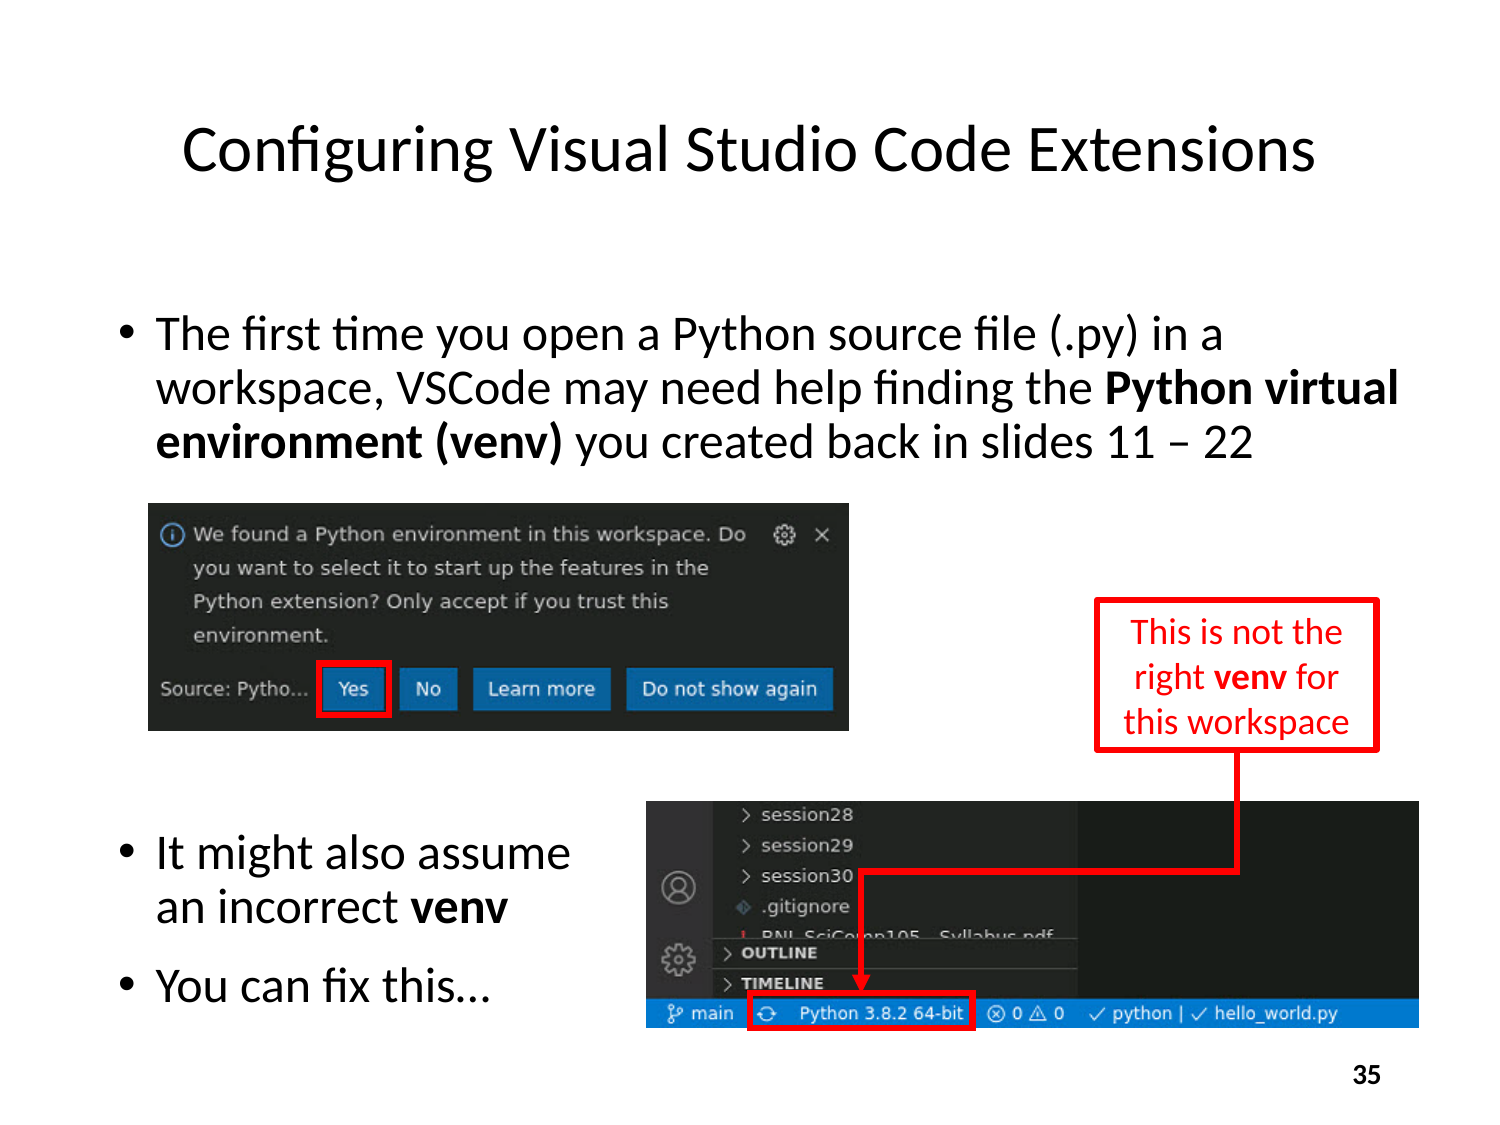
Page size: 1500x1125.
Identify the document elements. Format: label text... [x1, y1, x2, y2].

picture [646, 801, 928, 1028]
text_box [928, 684, 1170, 1061]
picture [148, 503, 849, 731]
title Configuring Visual Studio Code Extensions [103, 59, 1397, 241]
slide_number 35 [1059, 1042, 1397, 1103]
text_box It might also assume an incorrect venv You can fix this… [103, 819, 596, 1028]
text_box This is not the right venv for this workspace [1097, 599, 1377, 750]
list The first time you open a Python source file (.py) in a workspace, VSCode may need help finding the Python virtual environment (venv) you created back in slides 11 – 22 [103, 299, 1419, 508]
picture [1170, 801, 1419, 1028]
